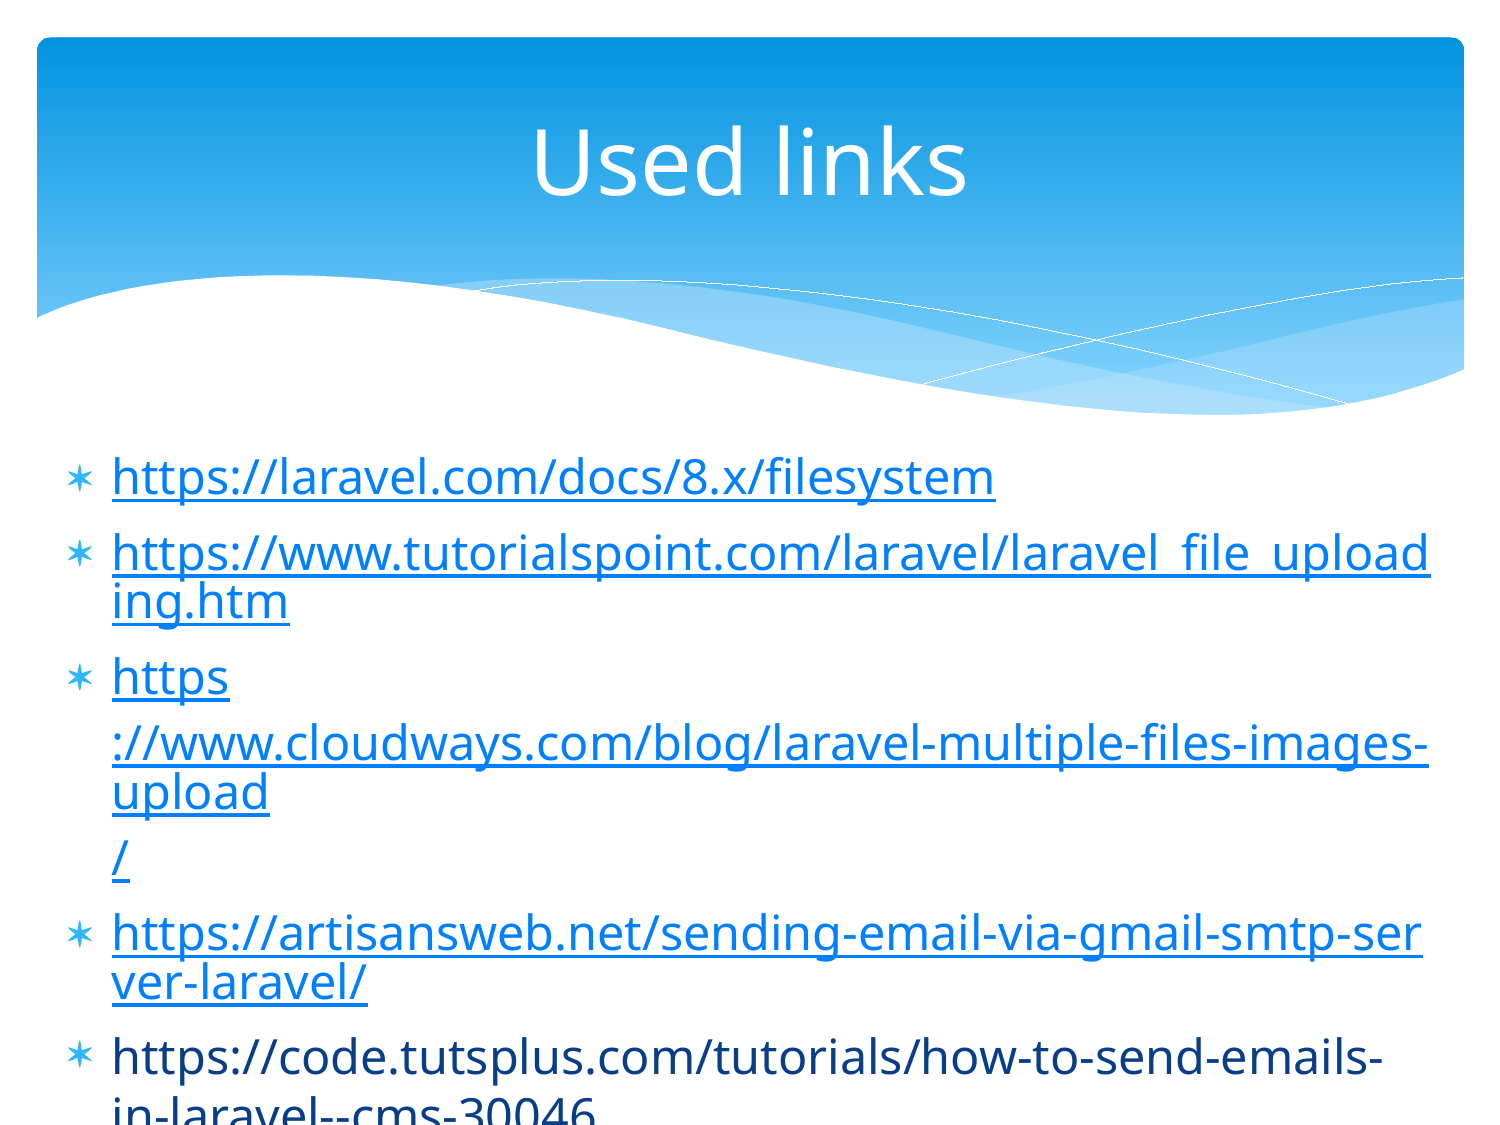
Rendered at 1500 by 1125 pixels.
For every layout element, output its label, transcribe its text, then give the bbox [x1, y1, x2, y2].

title Used links [75, 55, 1425, 261]
list https://laravel.com/docs/8.x/filesystem https://www.tutorialspoint.com/laravel/laravel_file_uploading.htm https://www.cloudways.com/blog/laravel-multiple-files-images-upload/ https://artisansweb.net/sending-email-via-gmail-smtp-server-laravel/ https://code.tutsplus.com/tutorials/how-to-send-emails-in-laravel--cms-30046 [53, 438, 1447, 1005]
